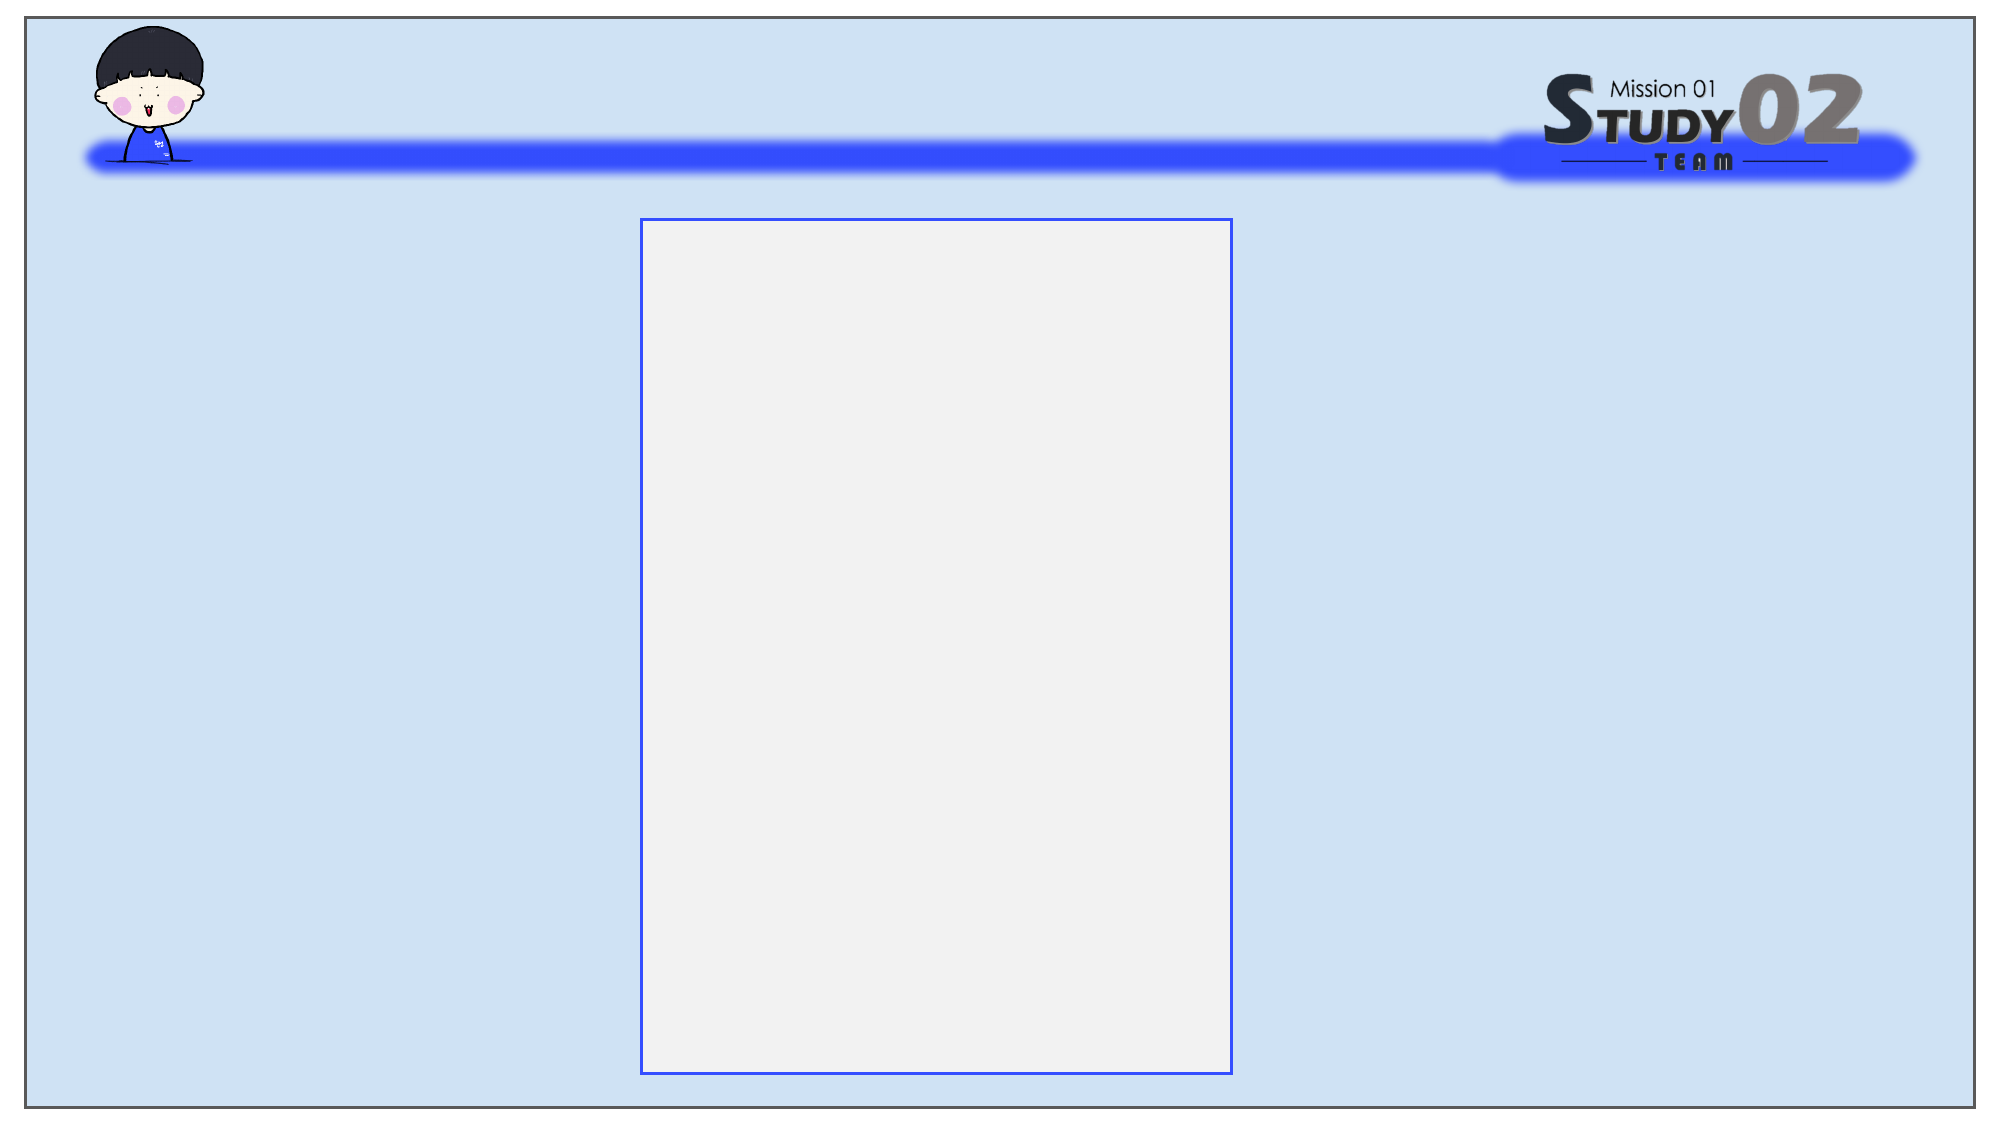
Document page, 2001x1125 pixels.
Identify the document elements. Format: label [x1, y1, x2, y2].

text_box [97, 143, 1507, 170]
text_box [87, 133, 1917, 183]
text_box [82, 147, 87, 166]
text_box [640, 218, 1233, 1075]
text_box [24, 16, 1976, 1109]
picture [1531, 60, 1872, 180]
picture [87, 25, 214, 167]
